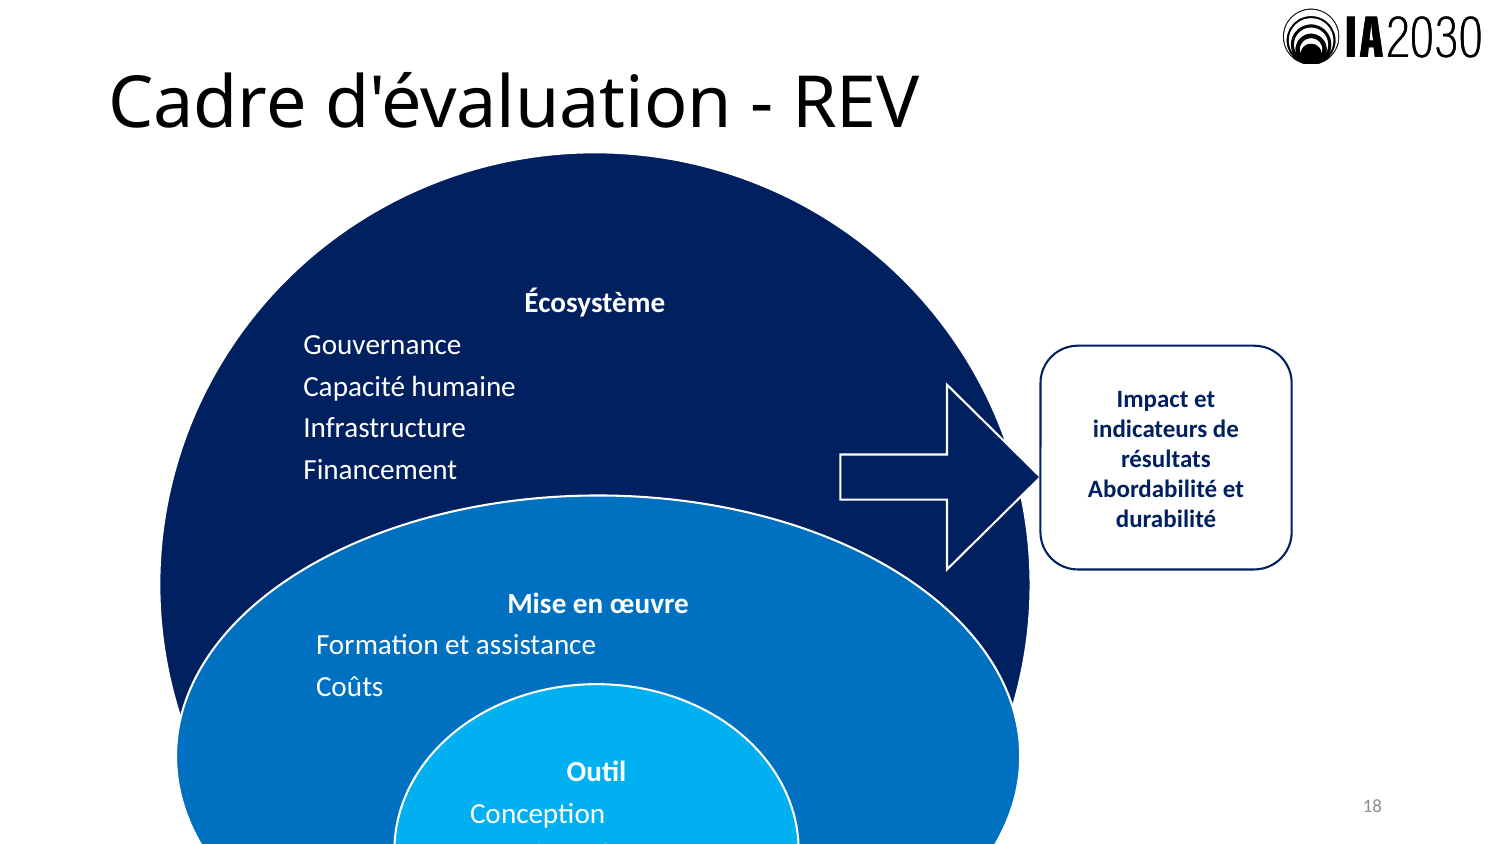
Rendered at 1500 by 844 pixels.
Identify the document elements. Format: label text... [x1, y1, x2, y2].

title Cadre d'évaluation - REV [93, 27, 1322, 182]
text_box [160, 152, 1292, 796]
slide_number 18 [1059, 782, 1397, 827]
